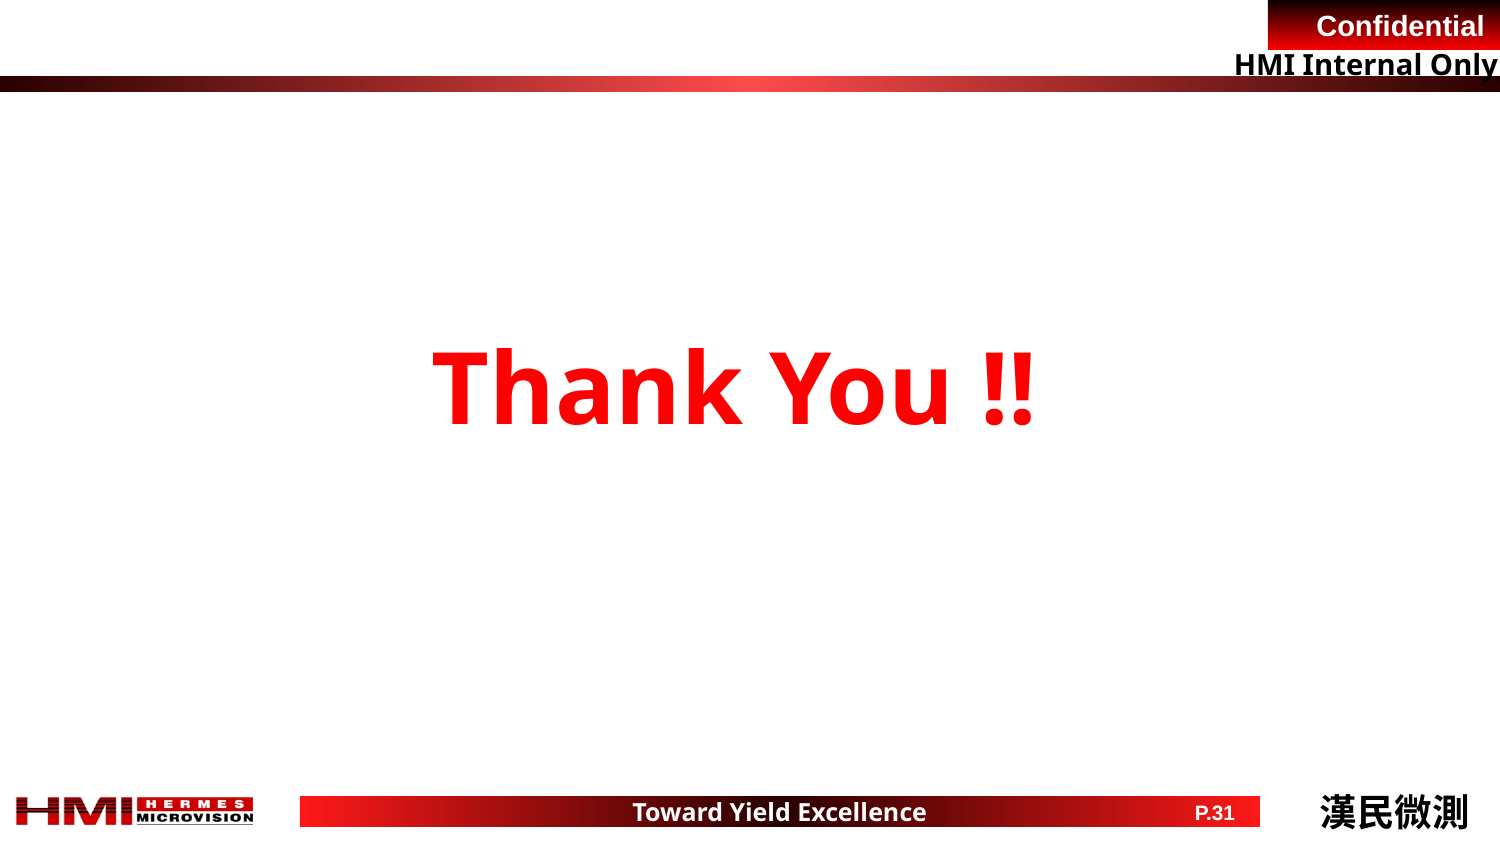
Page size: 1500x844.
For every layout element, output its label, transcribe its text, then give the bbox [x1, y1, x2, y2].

text_box Thank You !! [239, 316, 1230, 452]
picture [15, 796, 255, 826]
